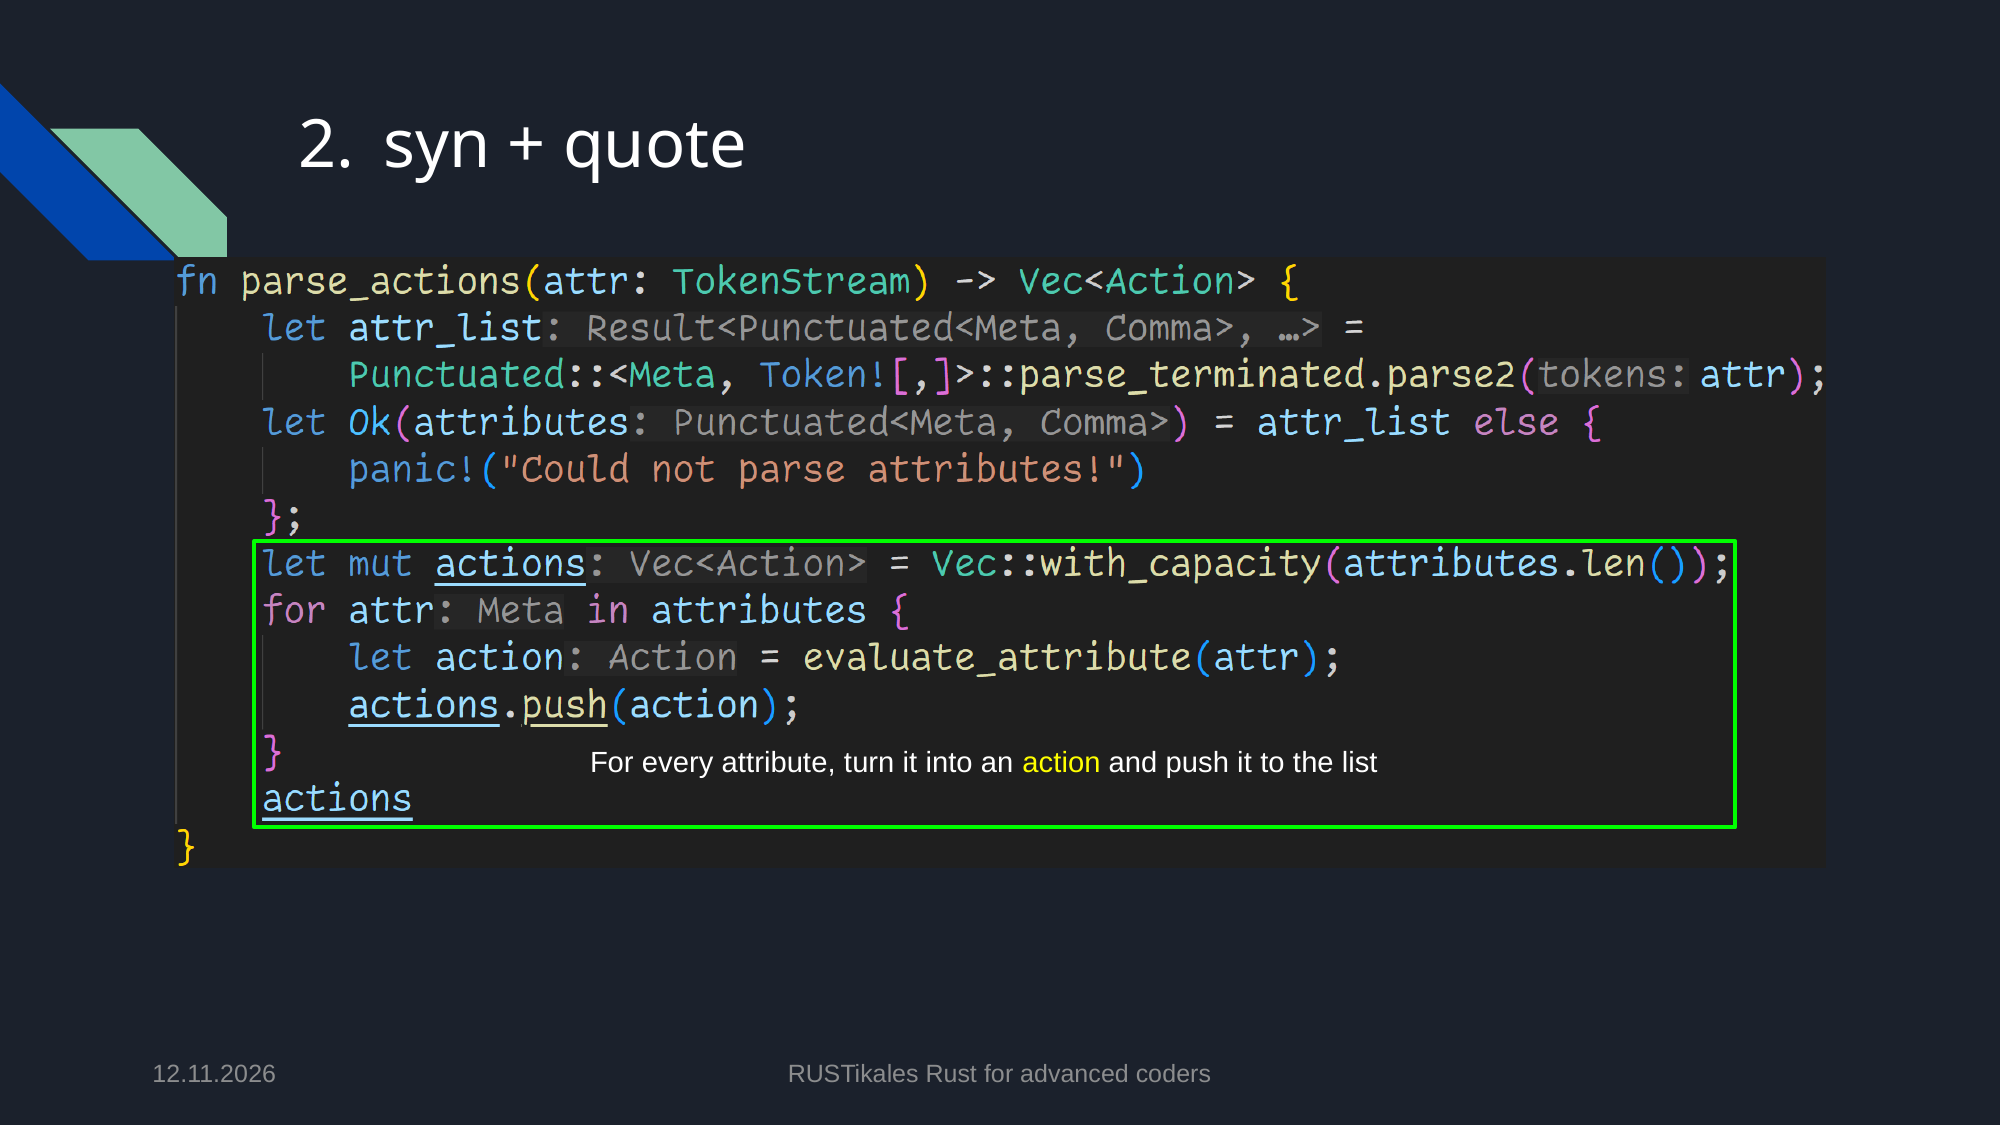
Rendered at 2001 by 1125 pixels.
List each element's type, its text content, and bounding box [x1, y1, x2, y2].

title syn + quote [283, 86, 1824, 254]
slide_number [137, 1042, 588, 1103]
footer RUSTikales Rust for advanced coders [662, 1042, 1338, 1103]
picture [174, 256, 1826, 869]
